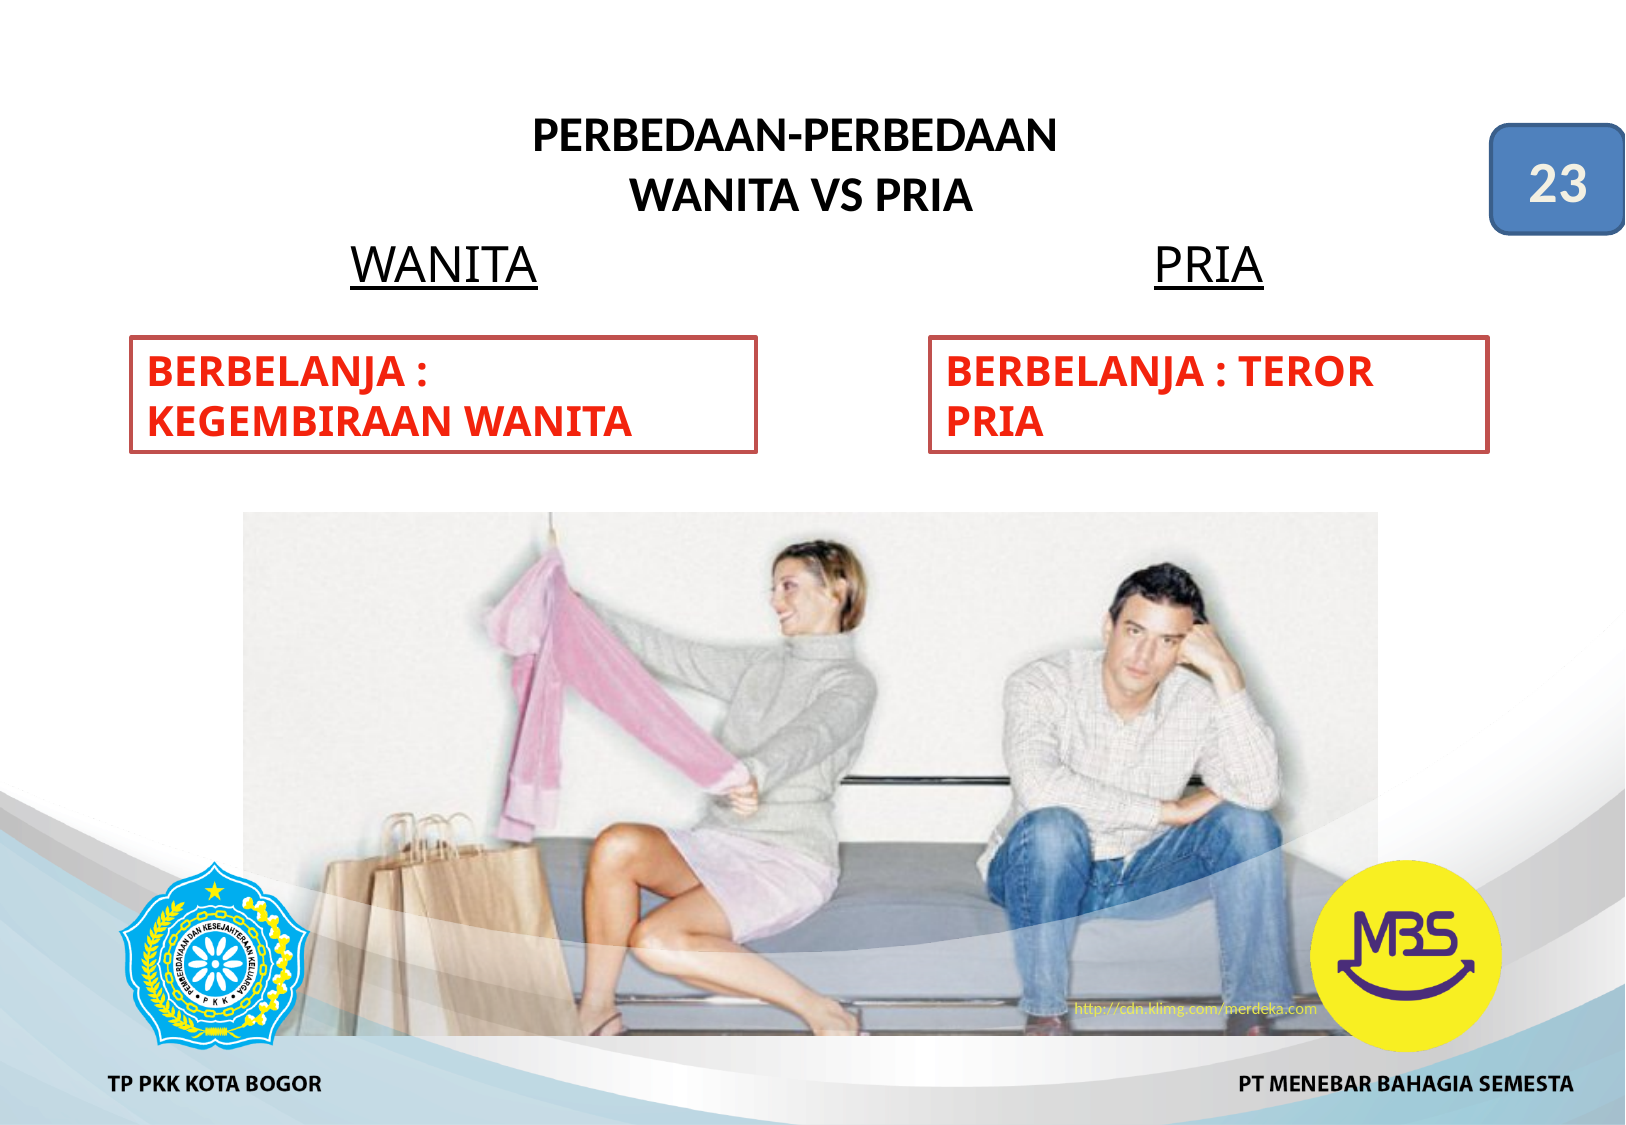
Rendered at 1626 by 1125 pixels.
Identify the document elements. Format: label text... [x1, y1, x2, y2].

text_box 23 [1488, 122, 1625, 236]
text_box BERBELANJA : TEROR PRIA [928, 335, 1490, 454]
text_box BERBELANJA : KEGEMBIRAAN WANITA [129, 335, 758, 454]
picture [0, 512, 1625, 1125]
list WANITA [118, 224, 769, 326]
list PRIA [849, 224, 1568, 326]
title PERBEDAAN-PERBEDAAN WANITA VS PRIA [162, 85, 1429, 238]
